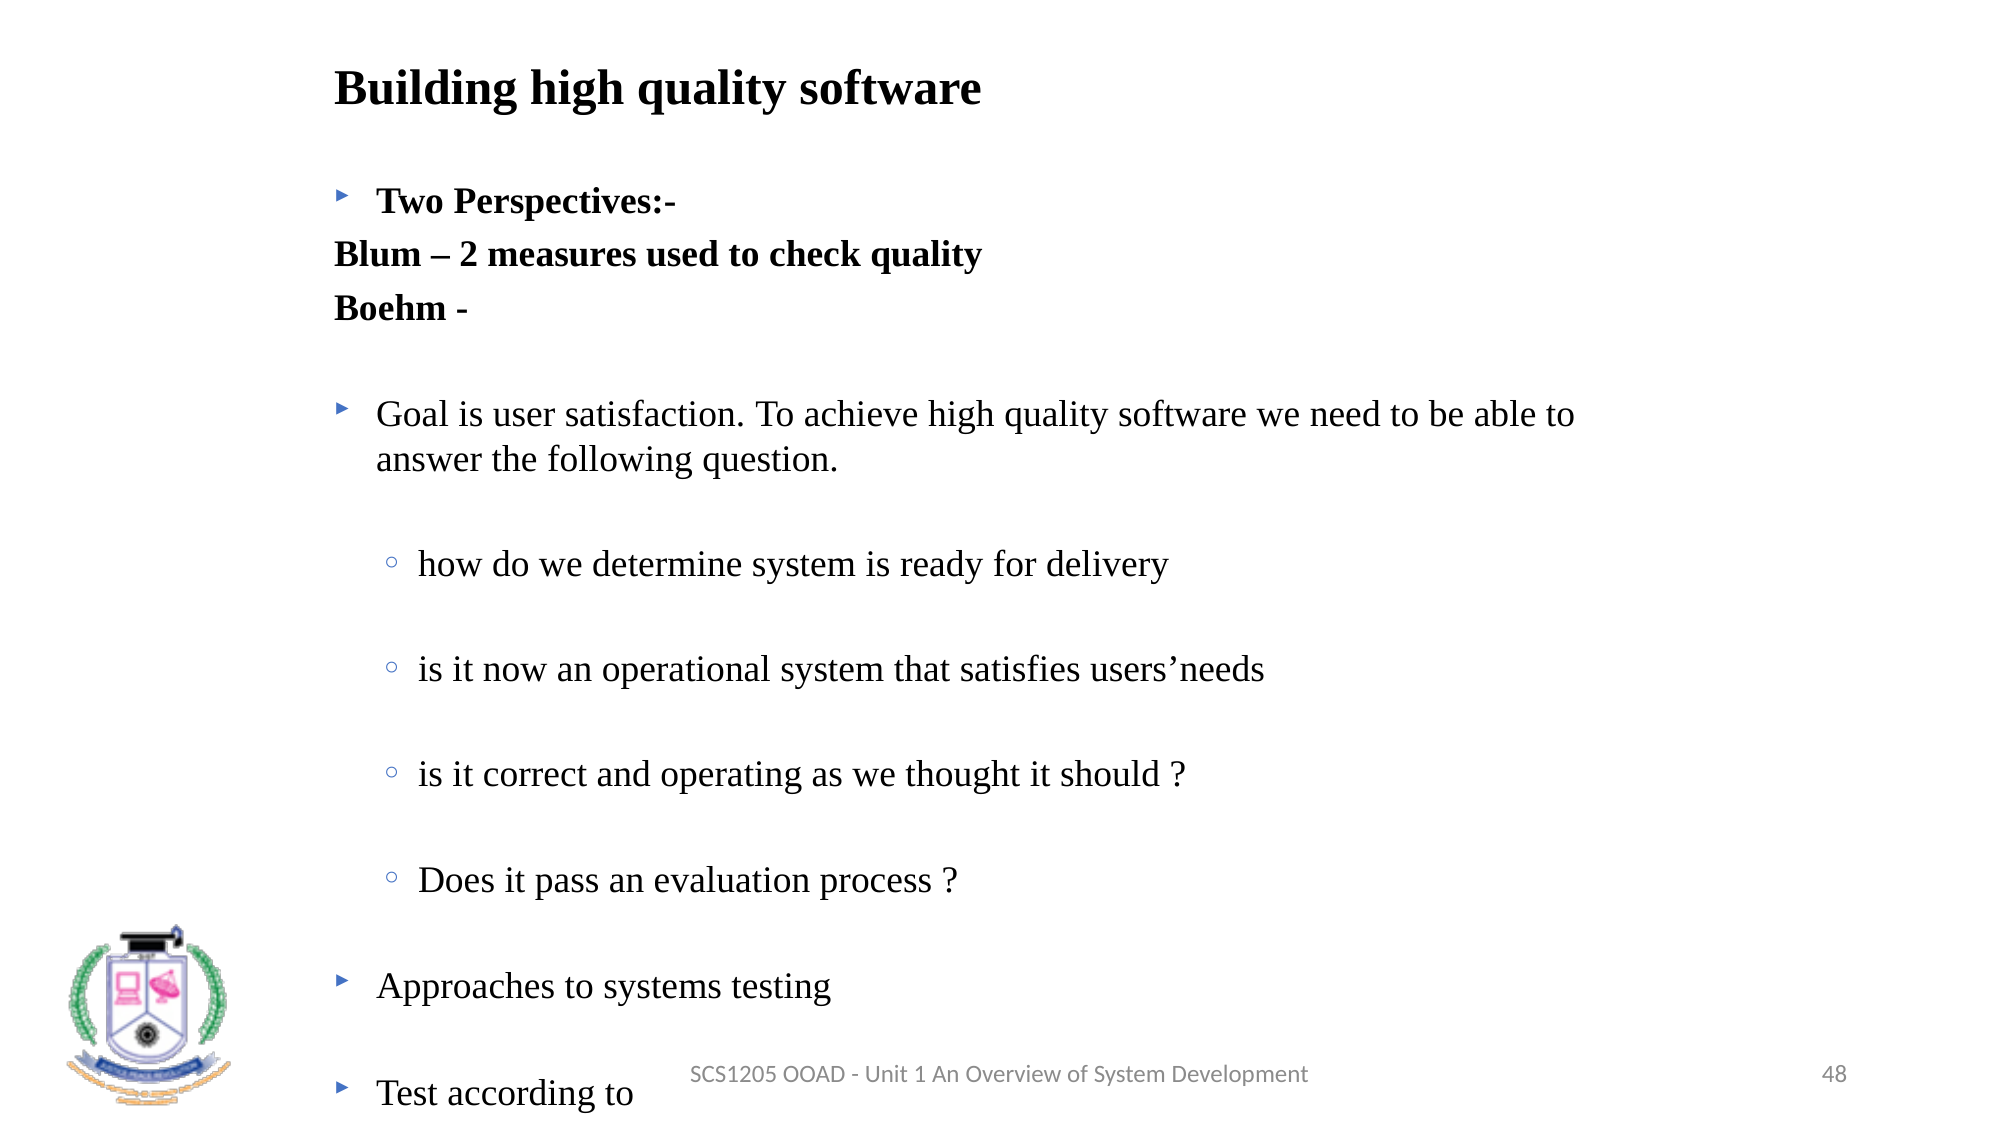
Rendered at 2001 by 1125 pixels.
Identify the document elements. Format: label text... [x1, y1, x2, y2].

picture [50, 923, 268, 1123]
text_box Building high quality software Two Perspectives:- Blum – 2 measures used to check quality Boehm - Goal is user satisfaction. To achieve high quality software we need to be able to answer the following question. how do we determine system is ready for delivery is it now an operational system that satisfies users’needs is it correct and operating as we thought it should ? Does it pass an evaluation process ? Approaches to systems testing Test according to how it has been built what it should do [301, 46, 1652, 790]
slide_number 48 [1412, 1042, 1863, 1103]
footer SCS1205 OOAD - Unit 1 An Overview of System Development [662, 1042, 1338, 1103]
